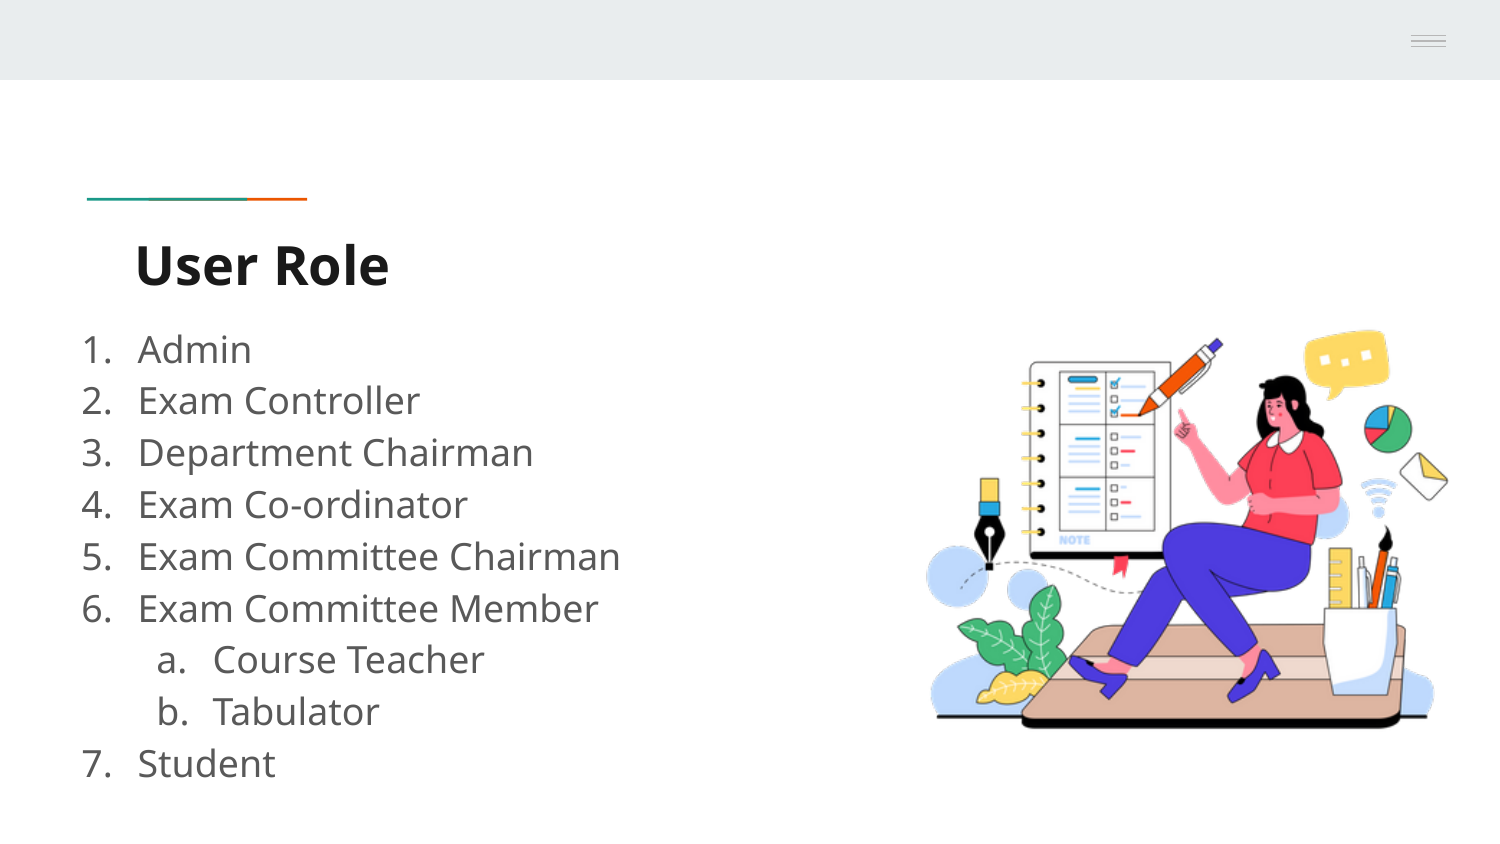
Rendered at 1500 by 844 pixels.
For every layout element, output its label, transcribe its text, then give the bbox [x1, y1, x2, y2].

title User Role [119, 216, 913, 304]
picture [918, 205, 1500, 844]
list Admin Exam Controller Department Chairman Exam Co-ordinator Exam Committee Chairman Exam Committee Member Course Teacher Tabulator Student [47, 304, 913, 660]
